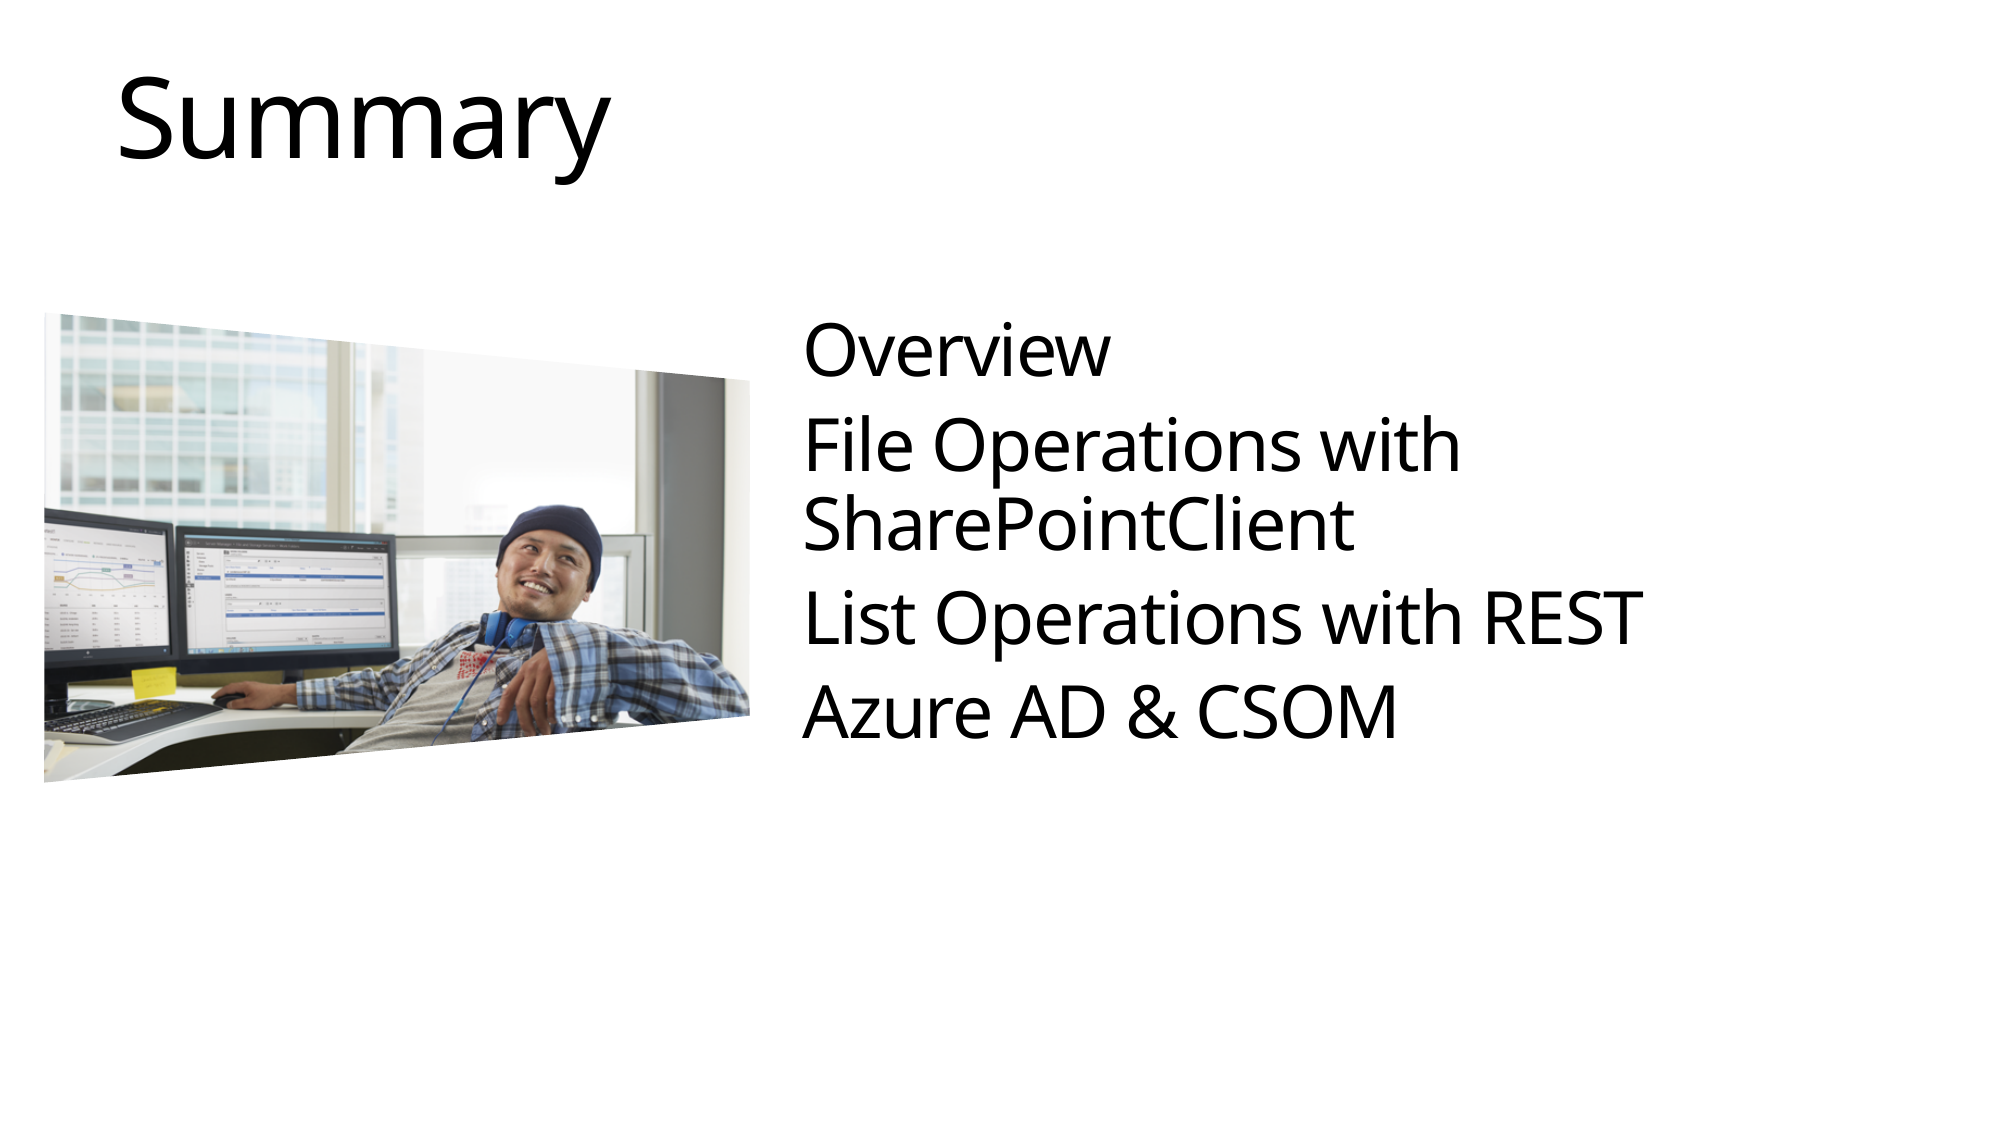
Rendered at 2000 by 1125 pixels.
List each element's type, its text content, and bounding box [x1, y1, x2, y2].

picture [43, 312, 751, 783]
title Summary [85, 37, 1914, 161]
list Overview File Operations with SharePointClient List Operations with REST Azure AD & CSOM [772, 297, 1949, 771]
